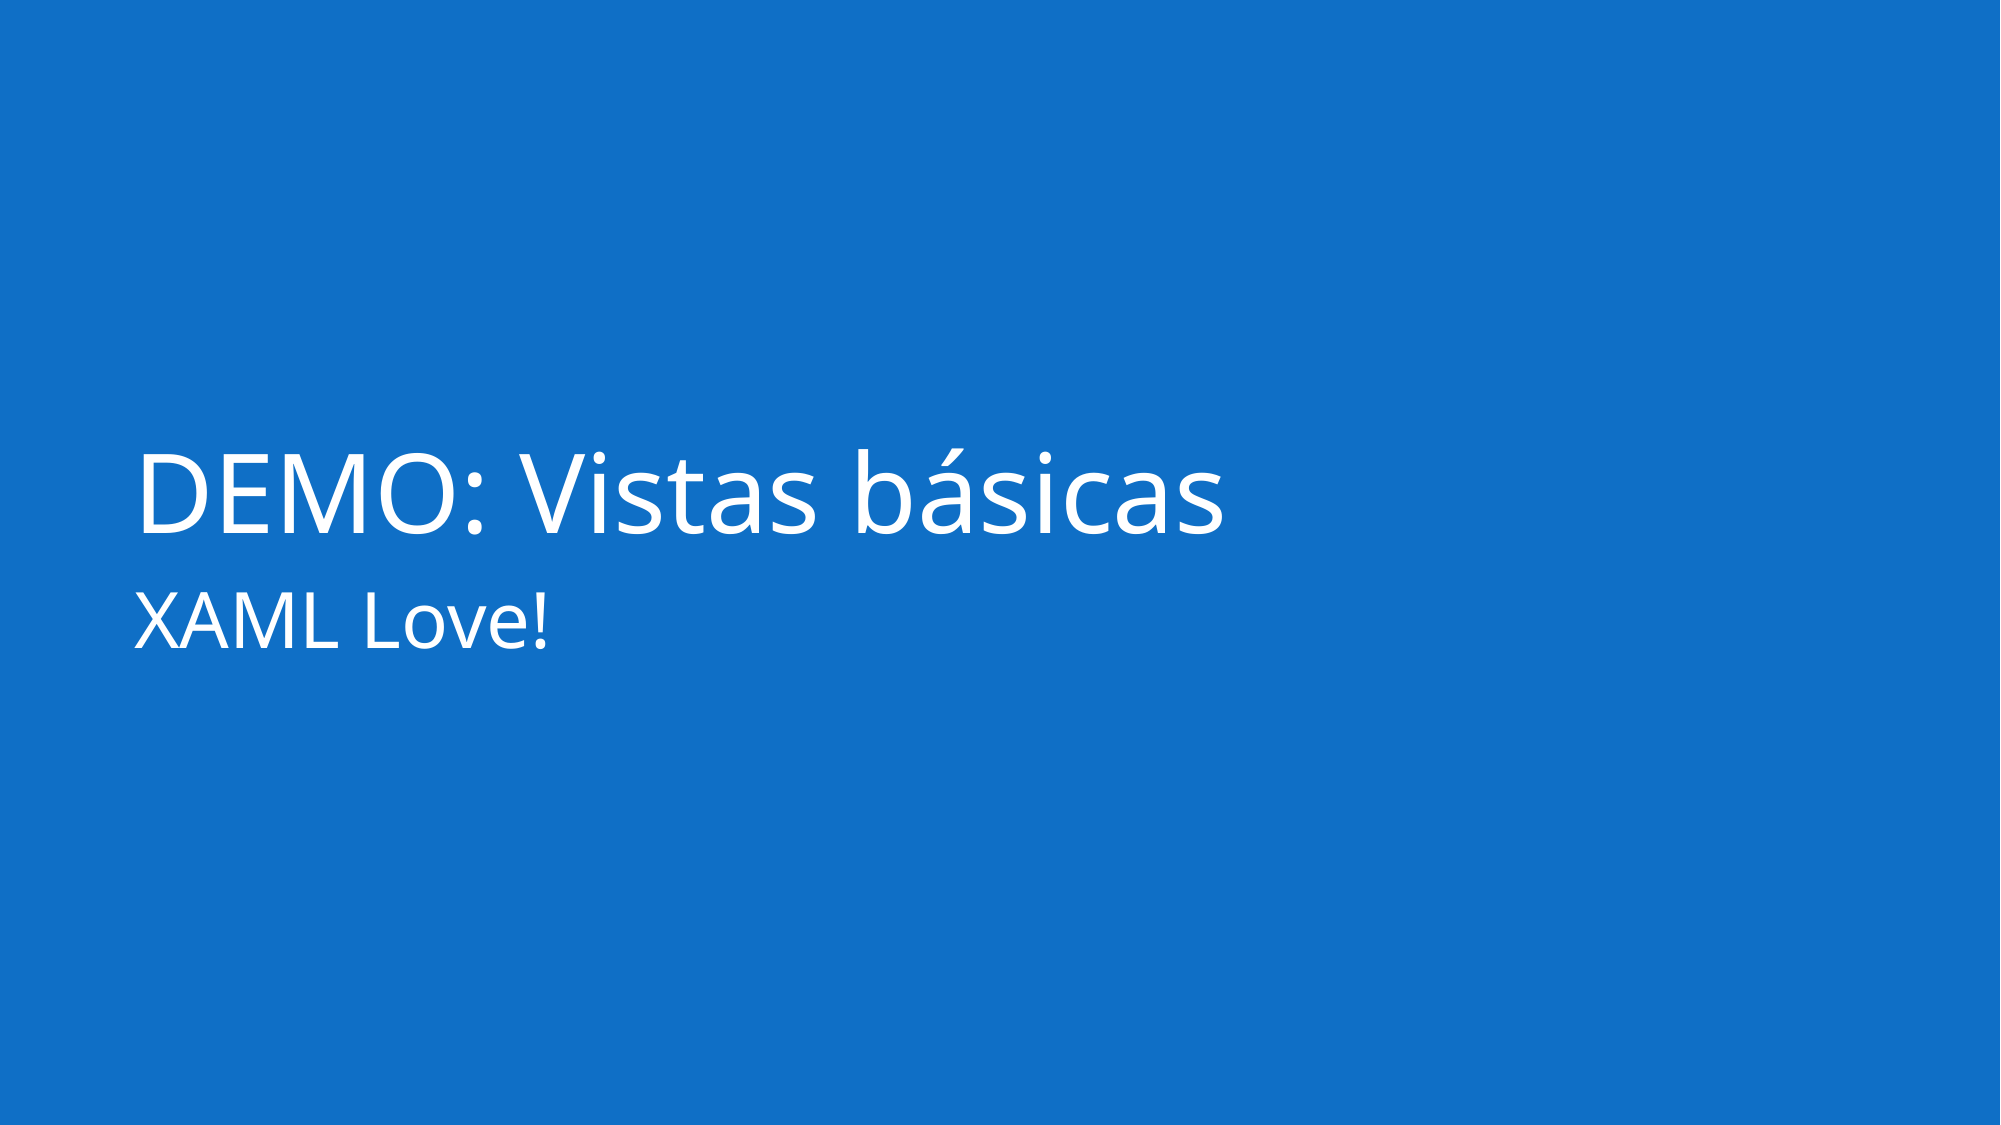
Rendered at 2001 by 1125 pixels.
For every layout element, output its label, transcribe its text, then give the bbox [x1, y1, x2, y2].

title DEMO: Vistas básicas [118, 120, 1882, 563]
subtitle XAML Love! [119, 562, 1368, 931]
